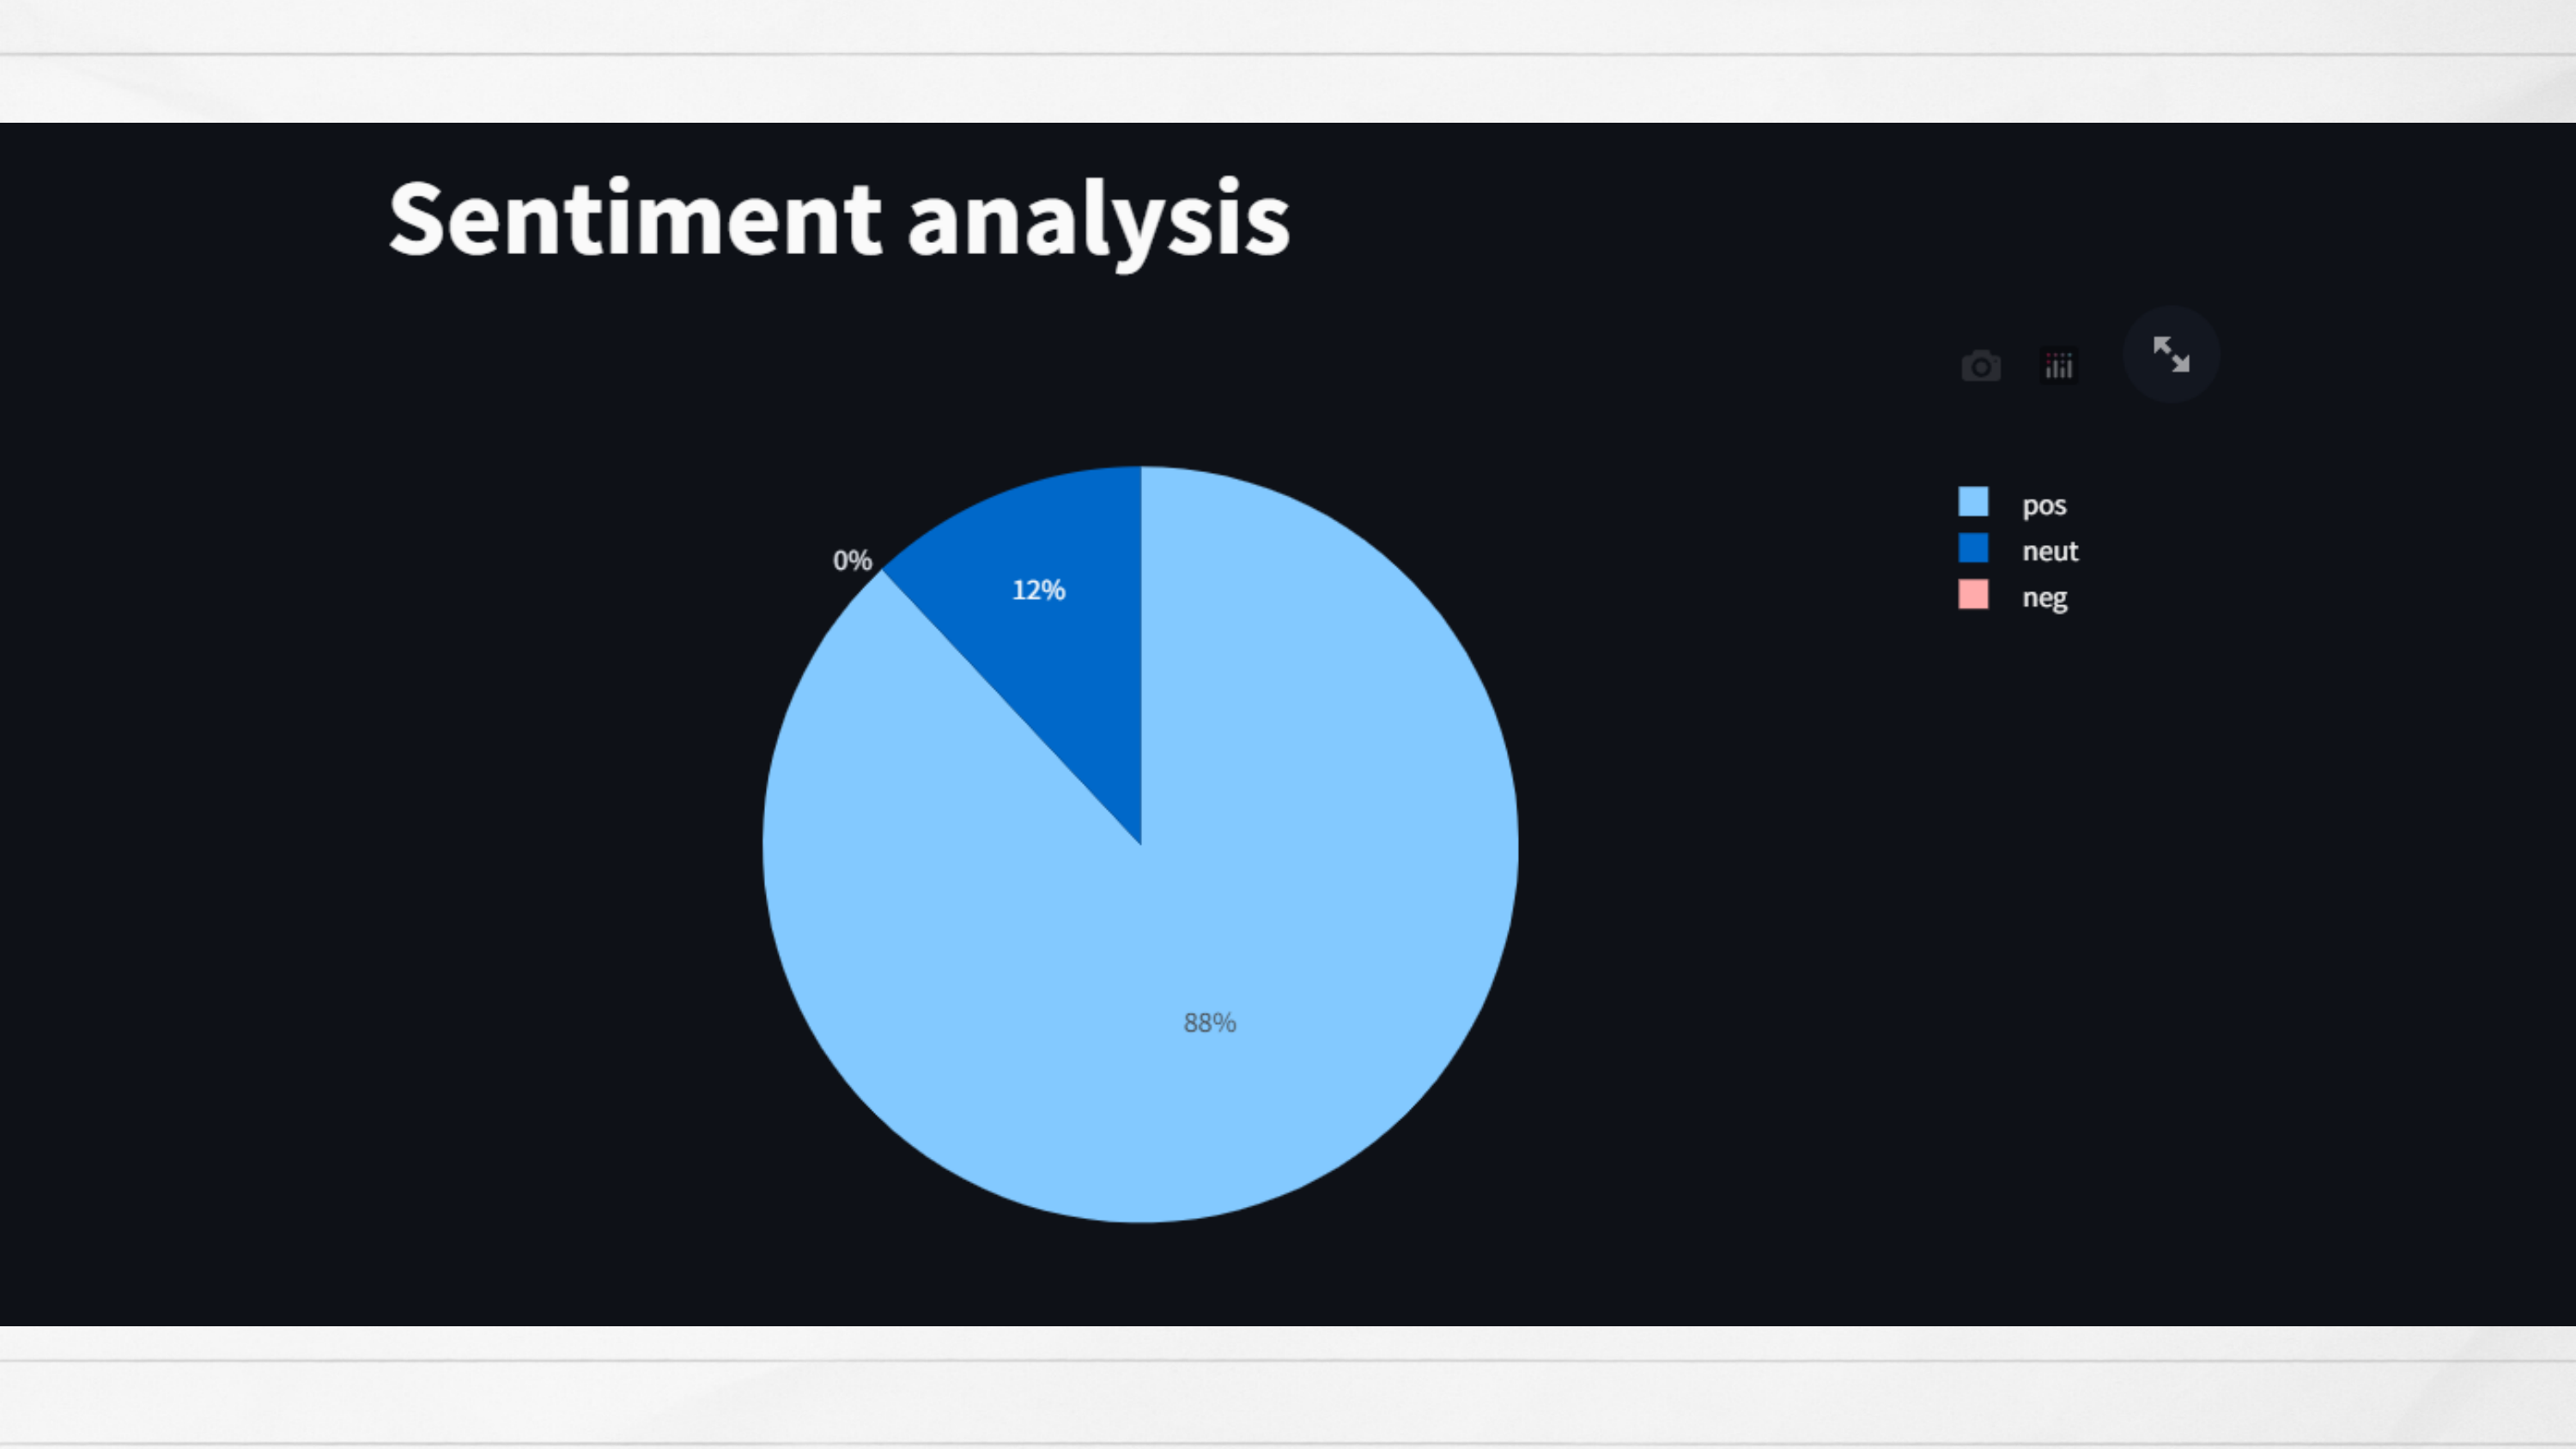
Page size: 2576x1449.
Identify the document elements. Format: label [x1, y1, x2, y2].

text_box [0, 0, 2576, 123]
text_box [0, 123, 2576, 1326]
text_box [0, 1326, 2576, 1449]
